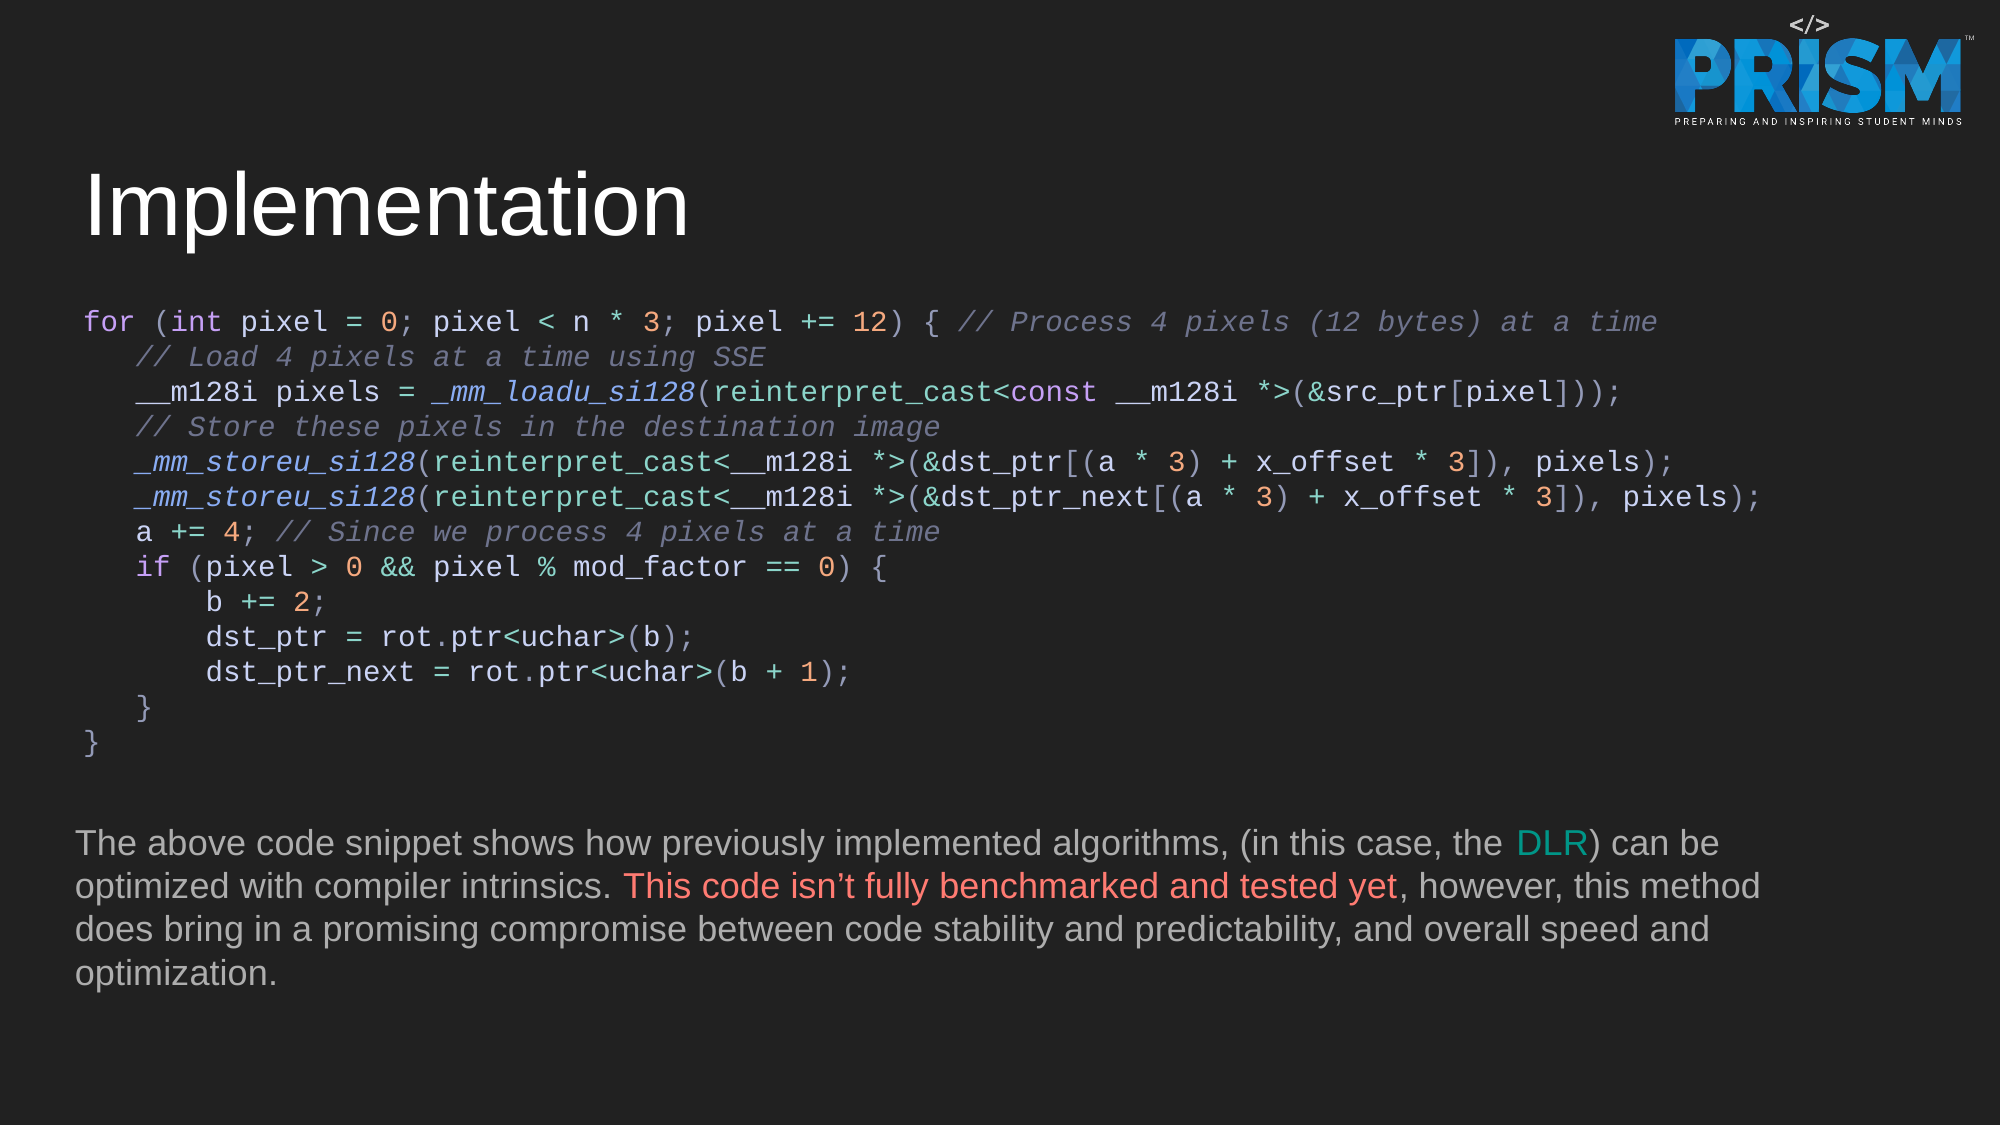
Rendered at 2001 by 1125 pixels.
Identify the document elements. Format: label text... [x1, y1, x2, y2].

picture [1675, 15, 1974, 125]
subtitle for (int pixel = 0; pixel < n * 3; pixel += 12) { // Process 4 pixels (12 bytes) at a time // Load 4 pixels at a time using SSE __m128i pixels = _mm_loadu_si128(reinterpret_cast<const __m128i *>(&src_ptr[pixel])); // Store these pixels in the destination image _mm_storeu_si128(reinterpret_cast<__m128i *>(&dst_ptr[(a * 3) + x_offset * 3]), pixels); _mm_storeu_si128(reinterpret_cast<__m128i *>(&dst_ptr_next[(a * 3) + x_offset * 3]), pixels); a += 4; // Since we process 4 pixels at a time if (pixel > 0 && pixel % mod_factor == 0) { b += 2; dst_ptr = rot.ptr<uchar>(b); dst_ptr_next = rot.ptr<uchar>(b + 1); } } [68, 287, 1811, 785]
subtitle The above code snippet shows how previously implemented algorithms, (in this case, the DLR) can be optimized with compiler intrinsics. This code isn’t fully benchmarked and tested yet, however, this method does bring in a promising compromise between code stability and predictability, and overall speed and optimization. [59, 804, 1820, 1012]
title Implementation [68, 141, 1324, 269]
